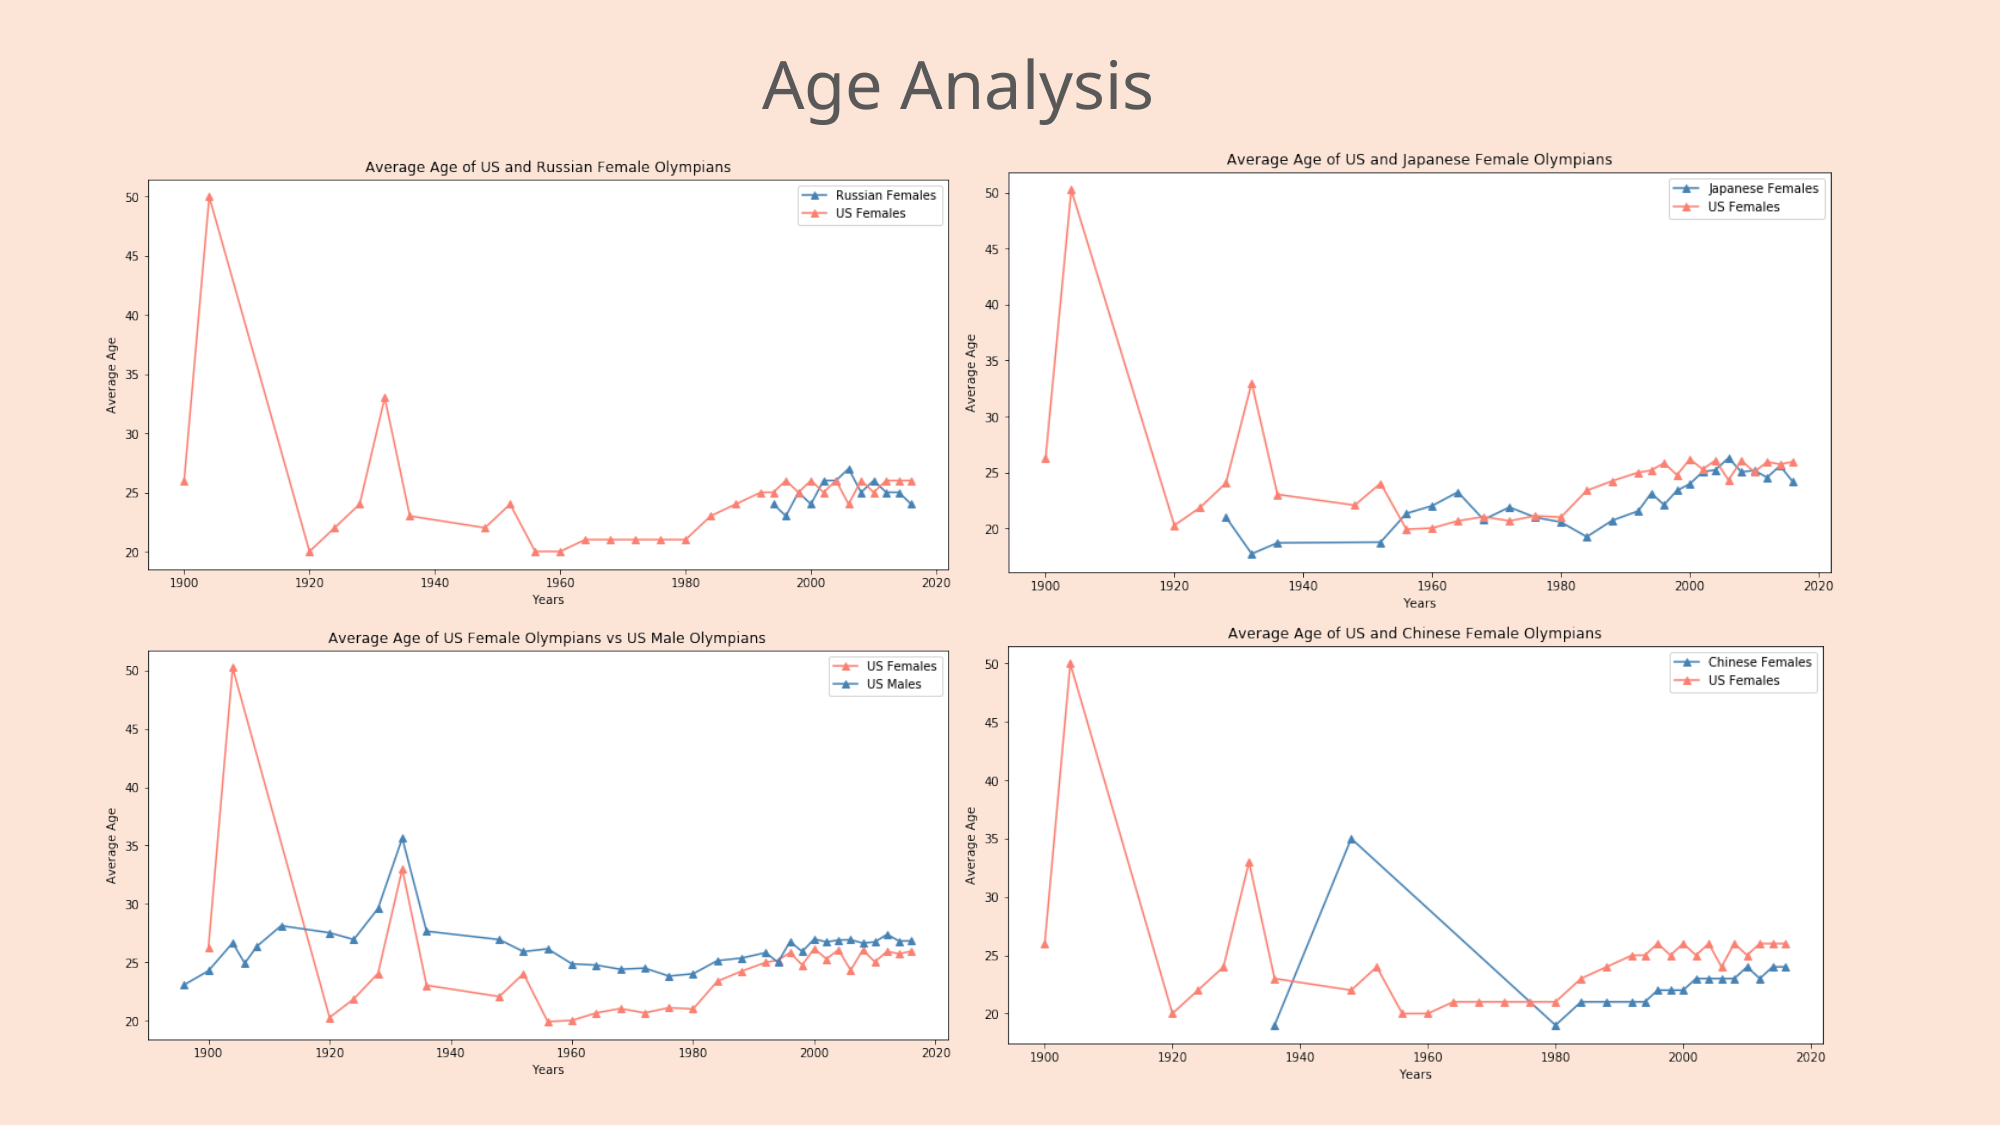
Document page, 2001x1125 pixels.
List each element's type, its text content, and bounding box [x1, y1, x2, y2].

text_box Age Analysis [747, 35, 1170, 131]
picture [99, 144, 1842, 1090]
